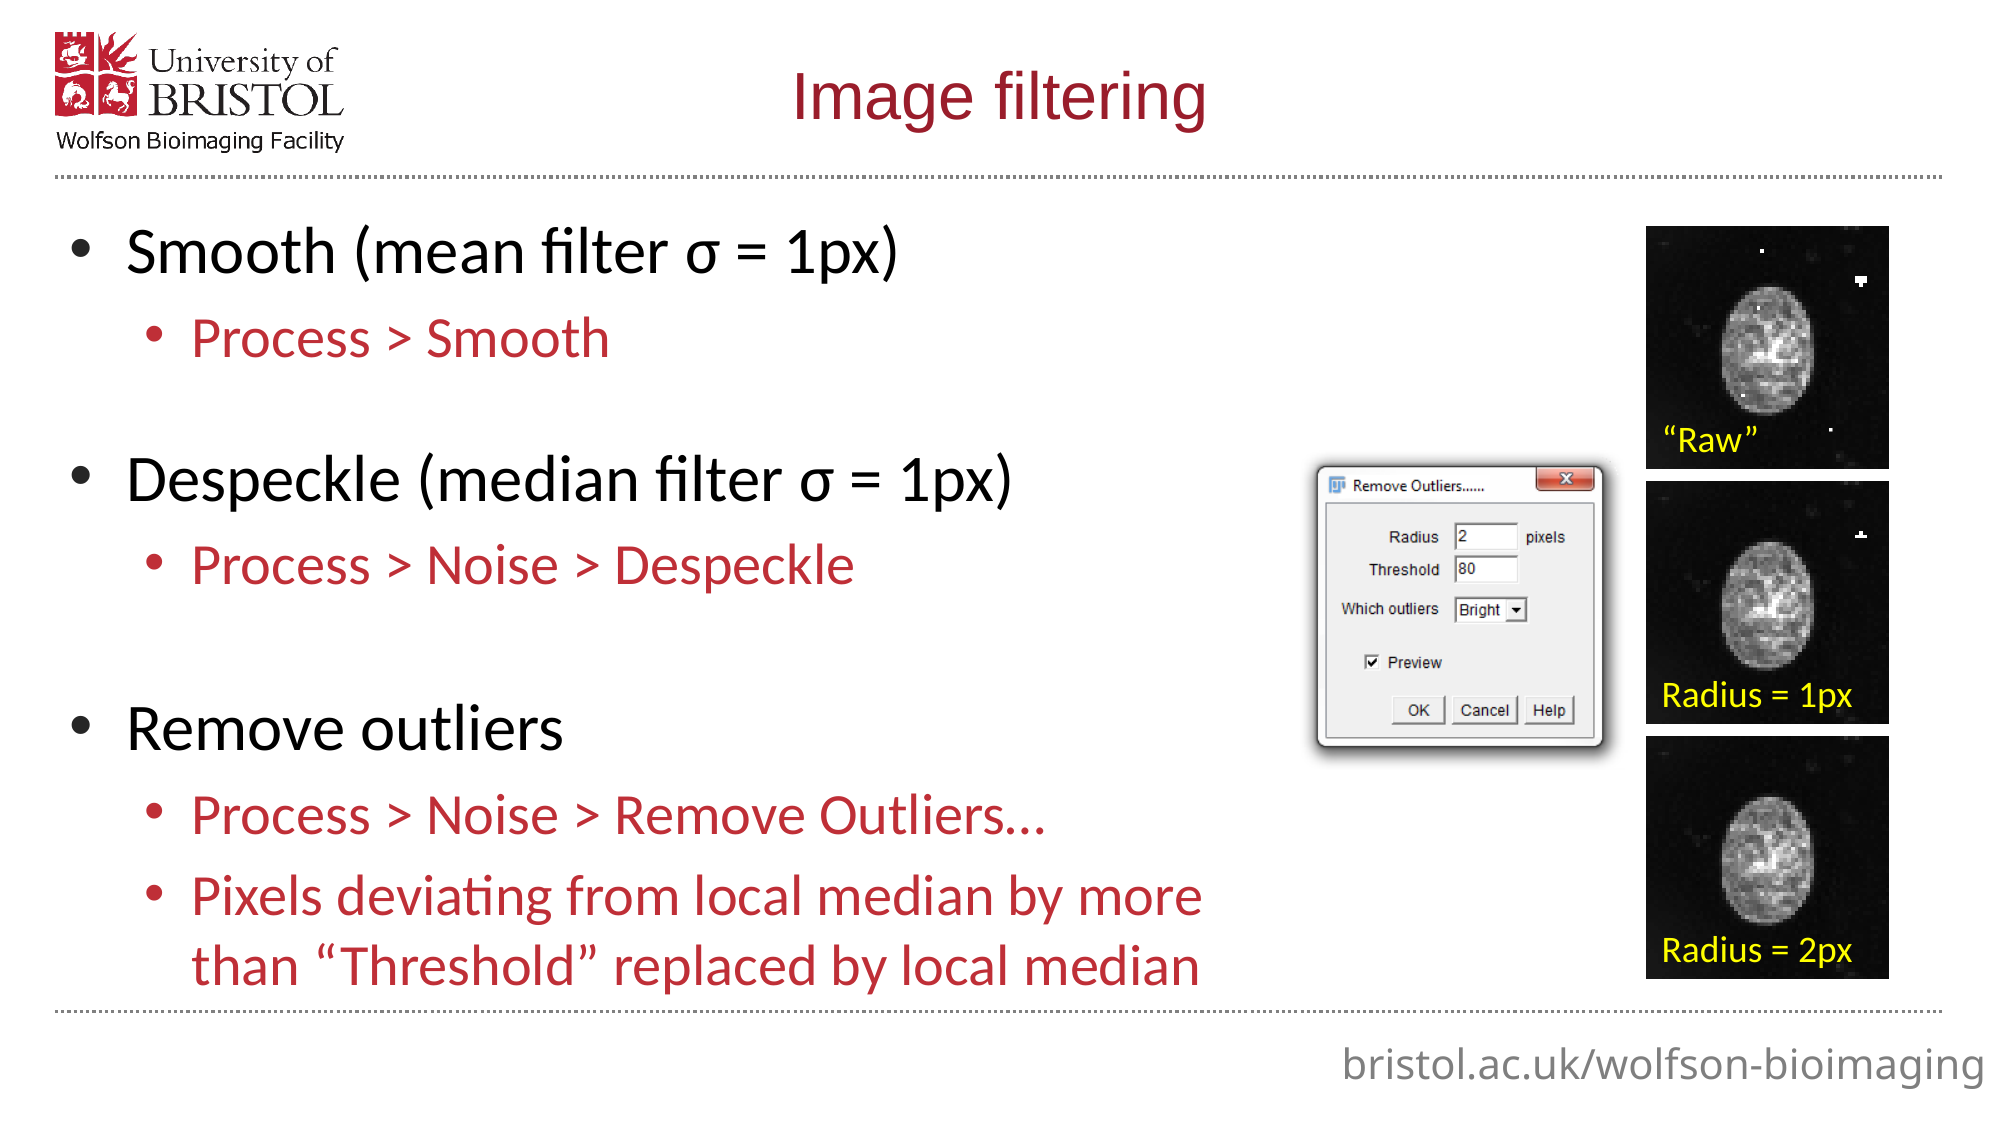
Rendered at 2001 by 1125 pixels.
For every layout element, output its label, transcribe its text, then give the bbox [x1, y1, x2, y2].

title Image filtering [396, 41, 1604, 140]
picture [1278, 441, 1641, 785]
picture [1646, 735, 1890, 979]
picture [55, 32, 344, 153]
list Smooth (mean filter σ = 1px) Process > Smooth Despeckle (median filter σ = 1px) Process > Noise > Despeckle Remove outliers Process > Noise > Remove Outliers… Pixels deviating from local median by more than “Threshold” replaced by local median [55, 199, 1271, 1009]
picture [1646, 481, 1890, 724]
picture [1646, 226, 1890, 469]
